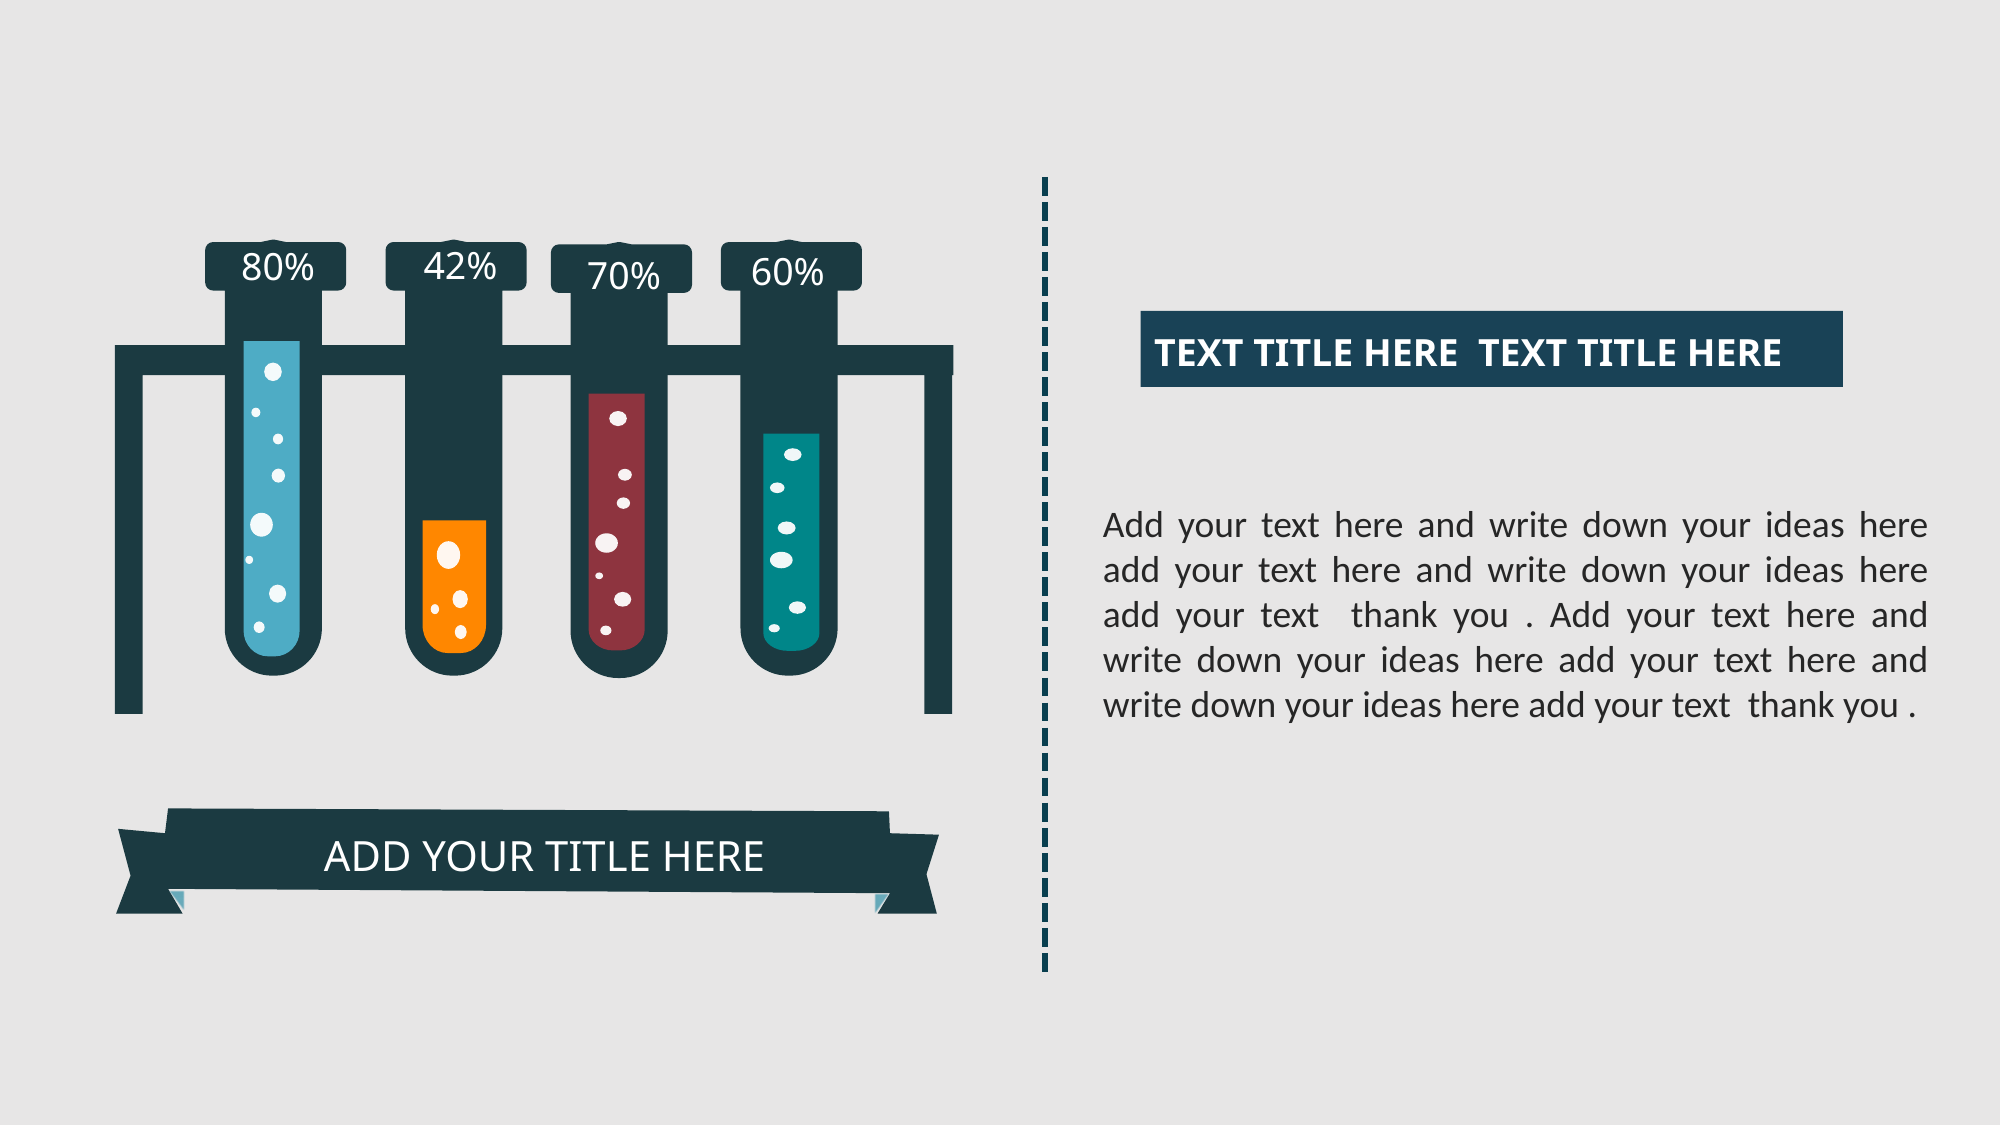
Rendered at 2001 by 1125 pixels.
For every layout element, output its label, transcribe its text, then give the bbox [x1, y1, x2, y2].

text_box Add your text here and write down your ideas here add your text here and write down your ideas here add your text thank you . Add your text here and write down your ideas here add your text here and write down your ideas here add your text thank you . [1088, 493, 1945, 733]
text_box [1139, 310, 1859, 388]
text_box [114, 235, 954, 714]
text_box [116, 808, 939, 916]
